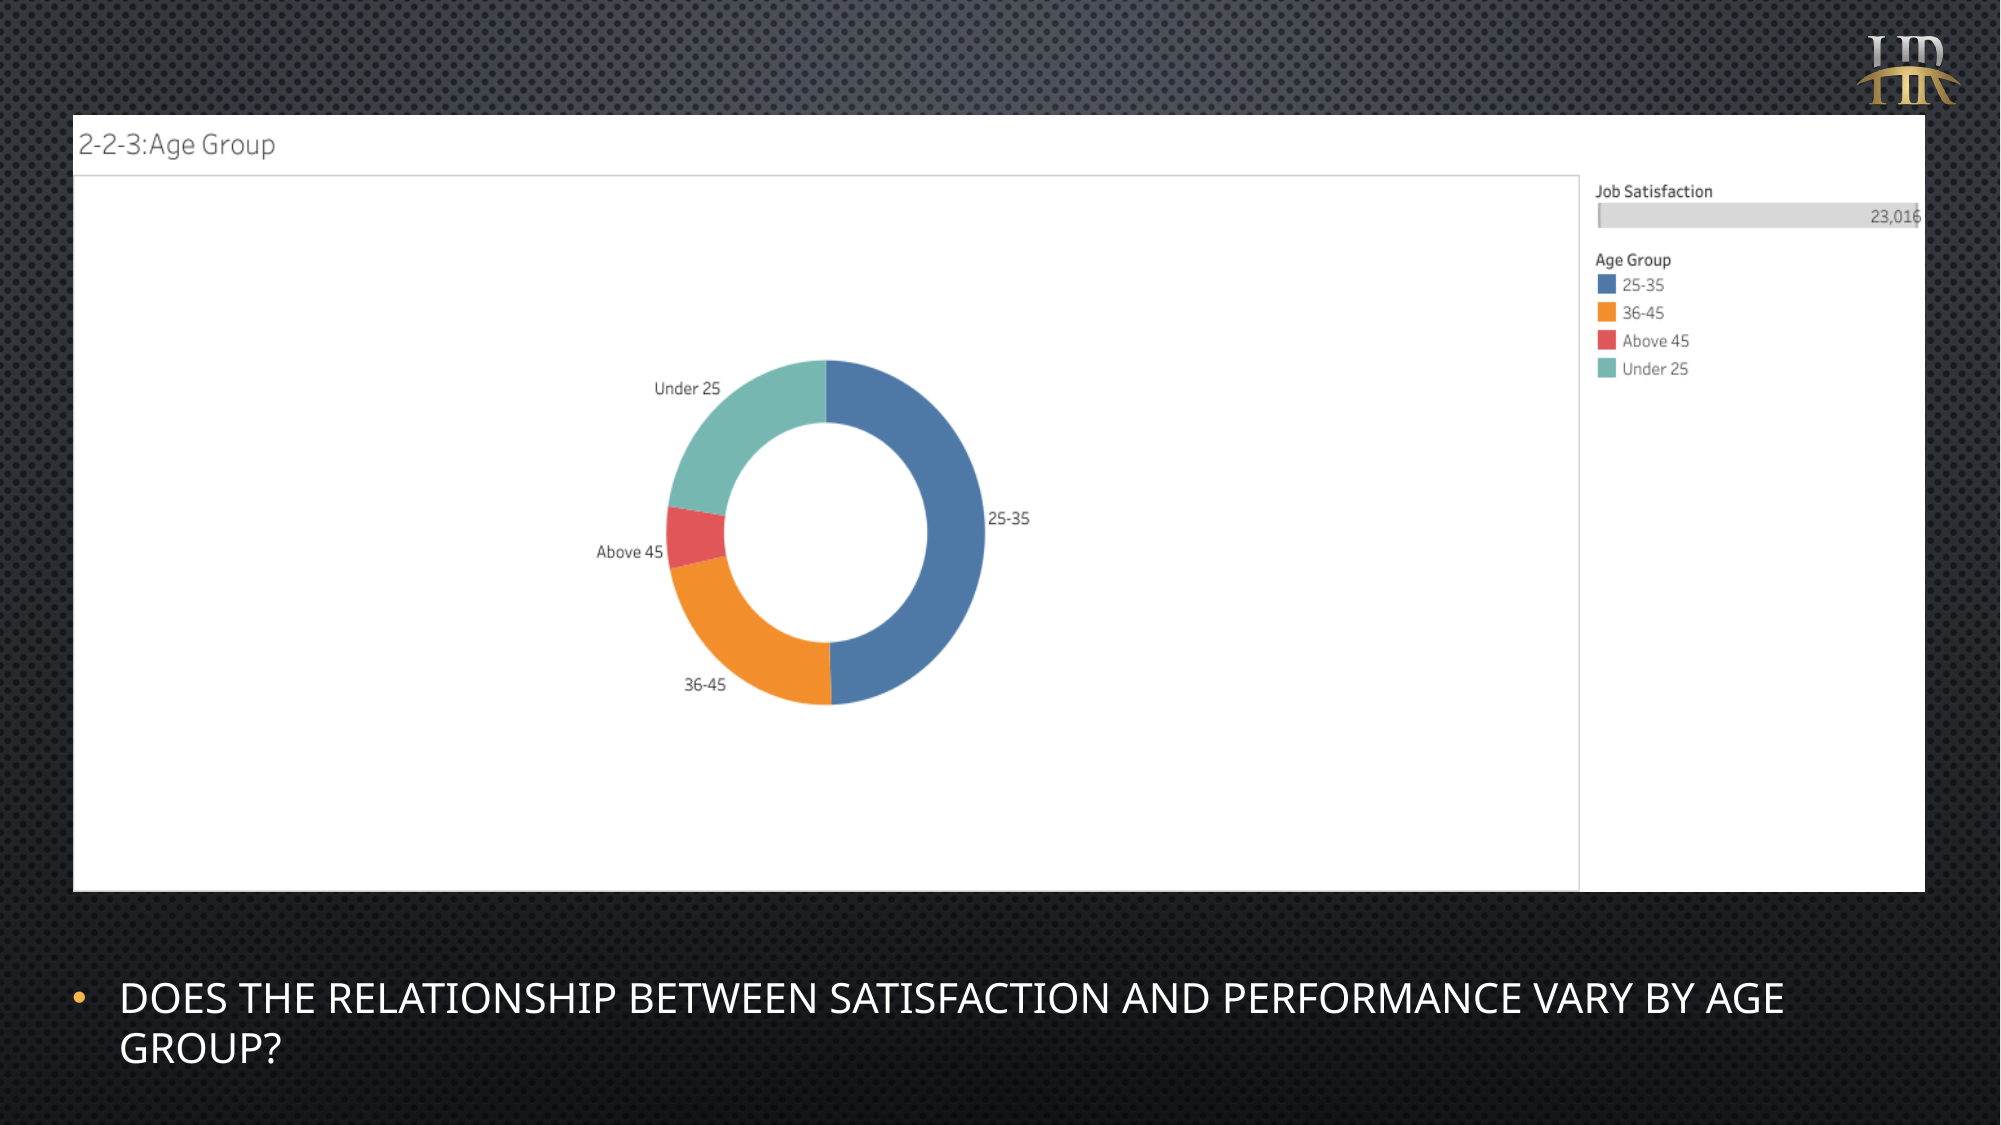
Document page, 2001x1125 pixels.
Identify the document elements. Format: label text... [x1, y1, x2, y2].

picture [73, 115, 1925, 892]
text_box Does the relationship between satisfaction and performance vary by age group? [57, 950, 1846, 1094]
picture [1854, 27, 1963, 108]
